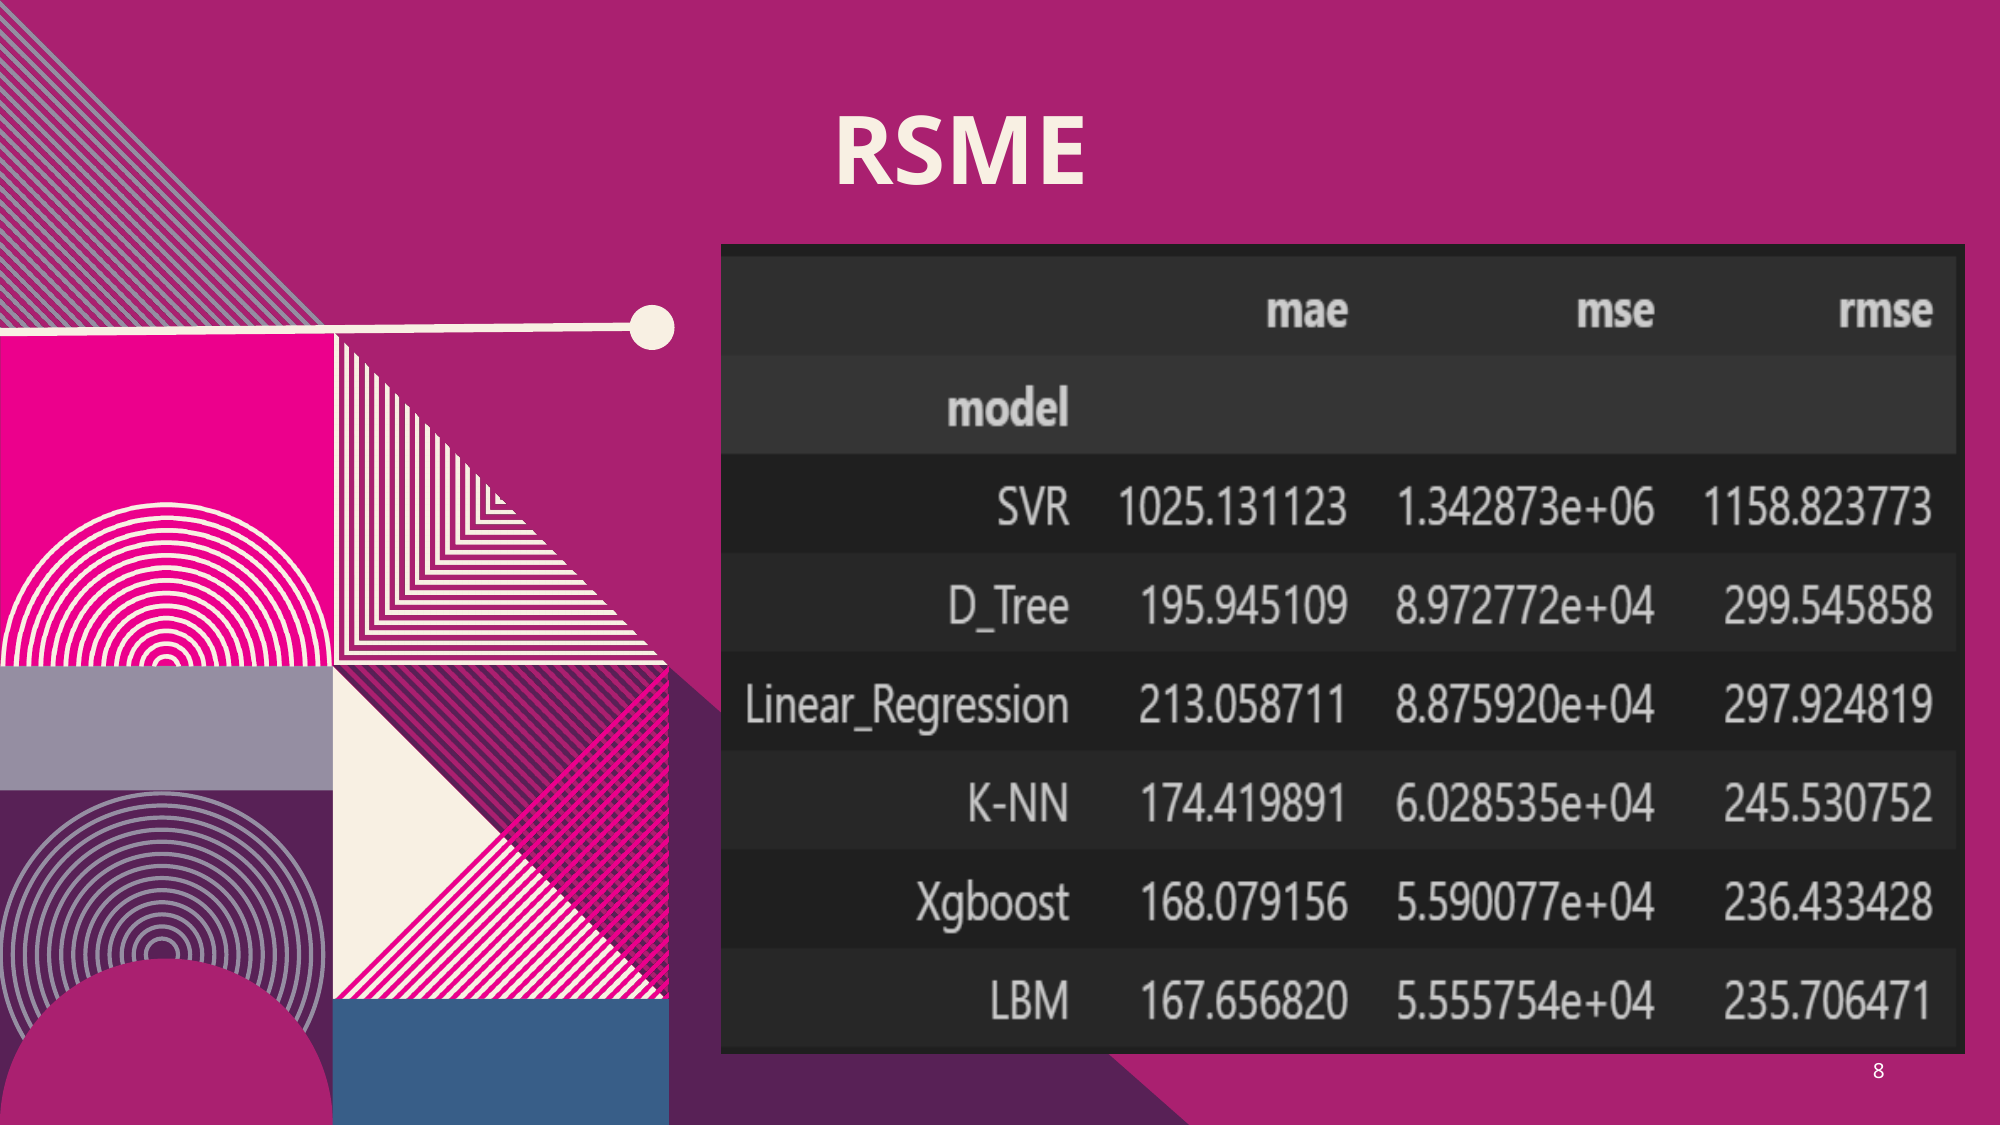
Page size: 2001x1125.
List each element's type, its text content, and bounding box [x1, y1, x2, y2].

picture [0, 0, 333, 327]
picture [333, 332, 669, 998]
picture [720, 244, 1965, 1054]
title rsme [816, 94, 1875, 213]
slide_number 8 [1824, 1054, 1900, 1102]
picture [0, 502, 332, 667]
